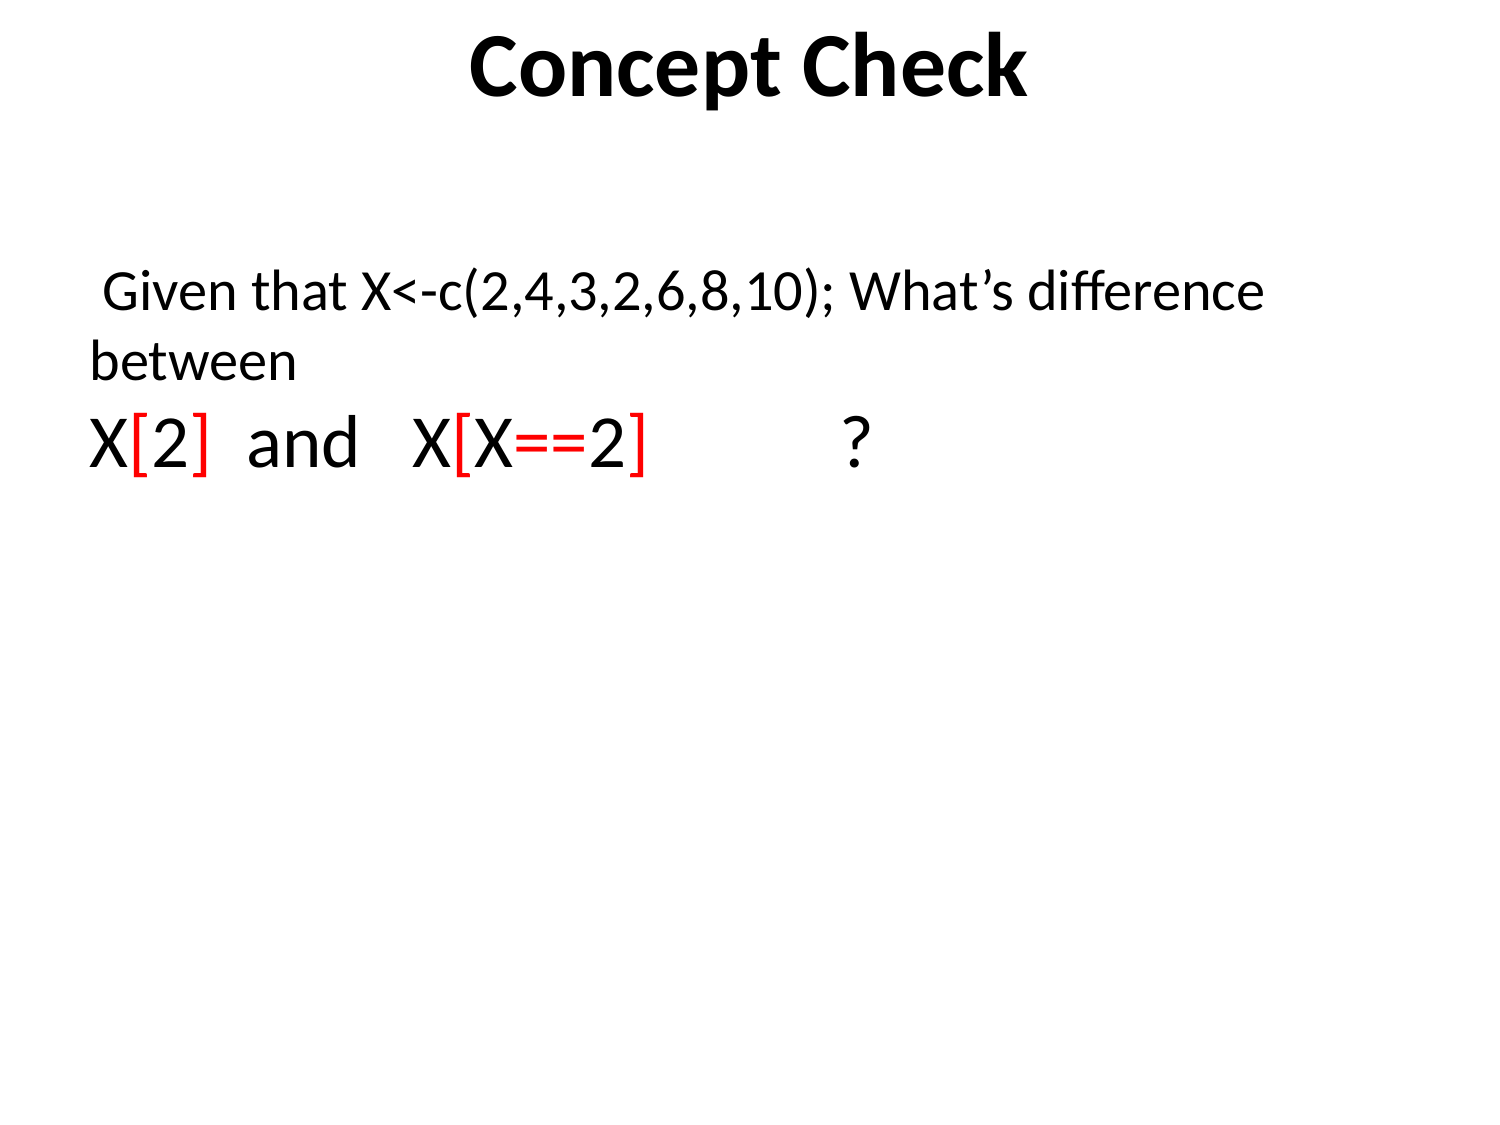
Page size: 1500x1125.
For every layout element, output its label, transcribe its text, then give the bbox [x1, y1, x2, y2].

text_box Concept Check [90, 0, 1410, 170]
text_box Given that X<-c(2,4,3,2,6,8,10); What’s difference between X[2] and X[X==2] ? [75, 199, 1475, 1113]
